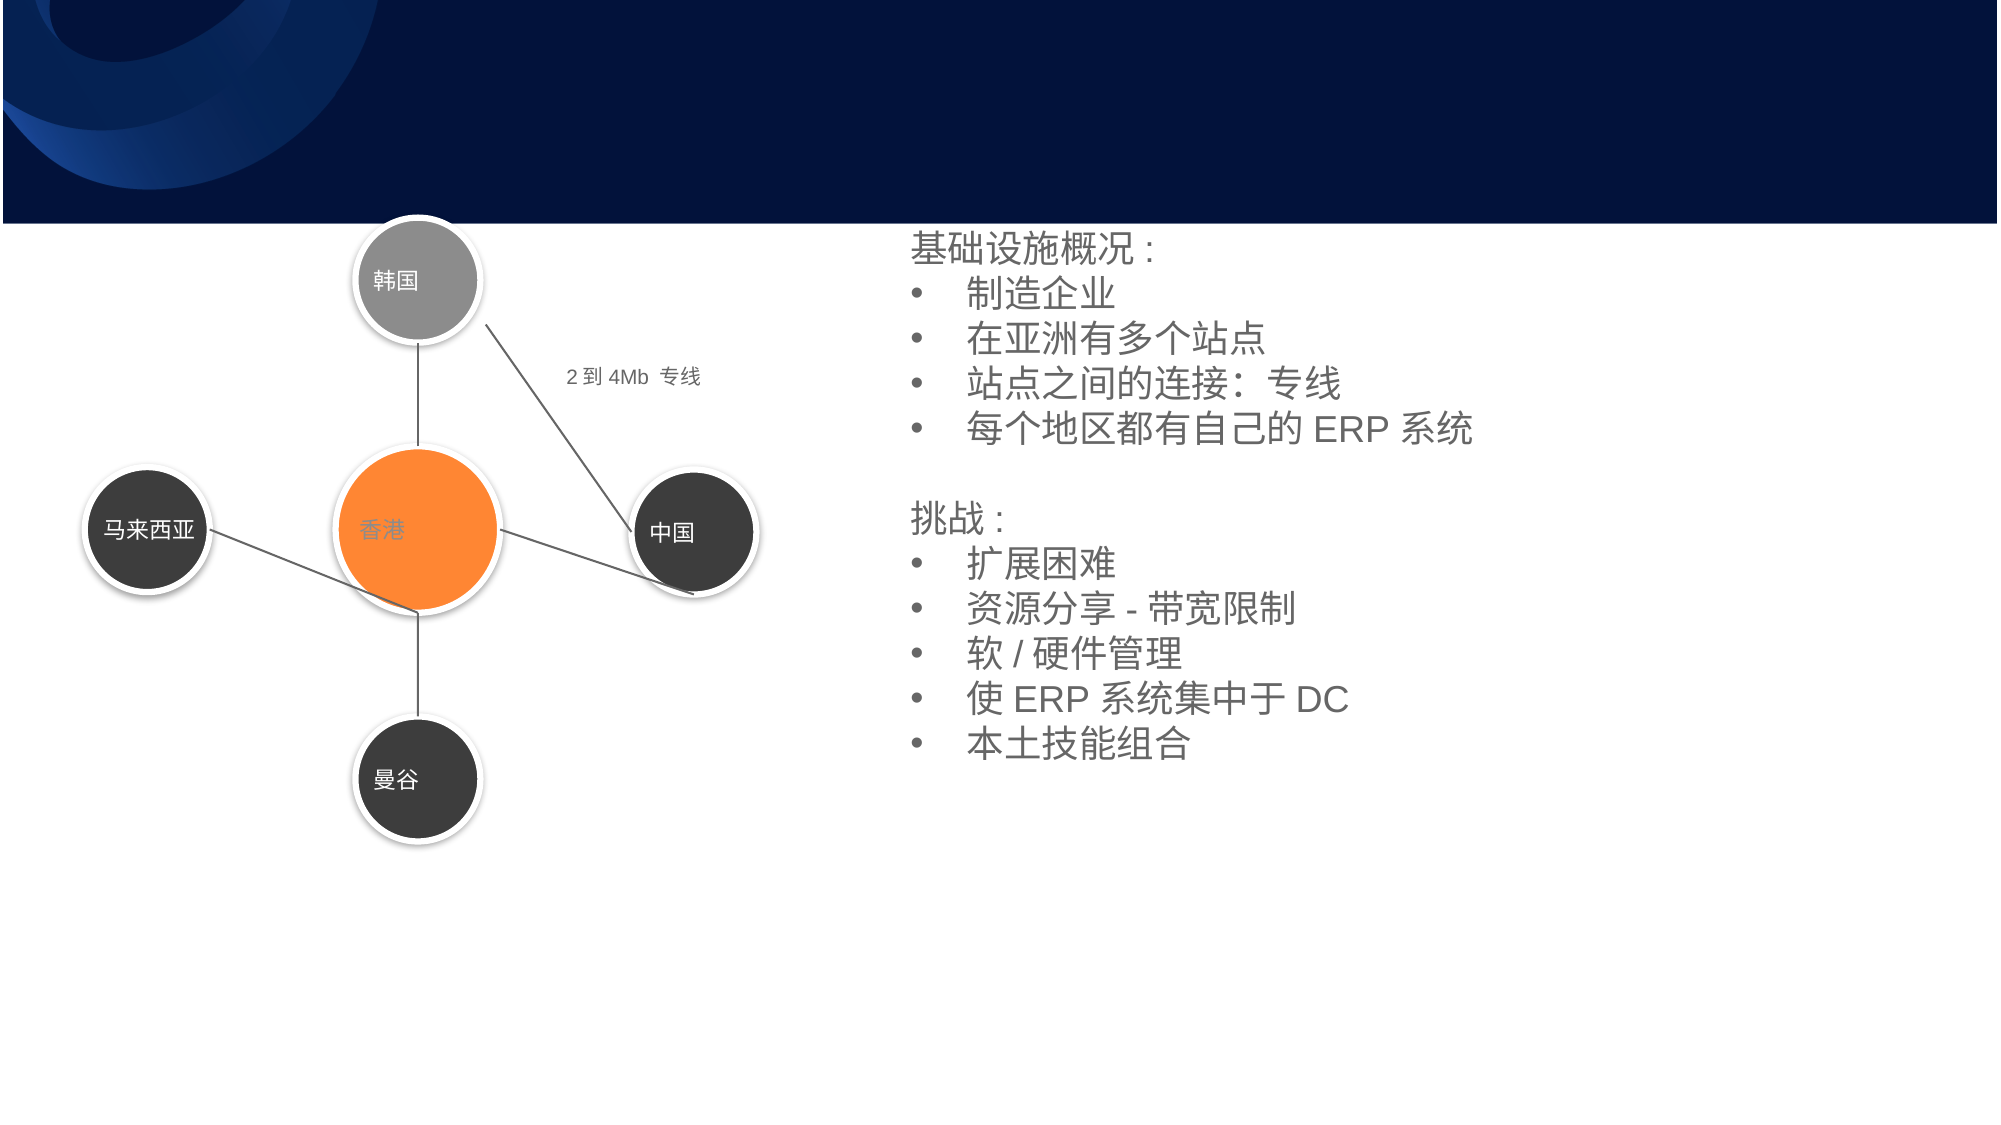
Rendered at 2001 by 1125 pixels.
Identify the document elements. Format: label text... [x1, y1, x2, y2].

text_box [84, 217, 790, 842]
picture [3, 0, 1997, 225]
text_box 基础设施概况: 制造企业 在亚洲有多个站点 站点之间的连接：专线 每个地区都有自己的ERP系统 挑战: 扩展困难 资源分享-带宽限制 软/硬件管理 使ERP系统集中于DC 本土技能组合 [895, 217, 1944, 818]
